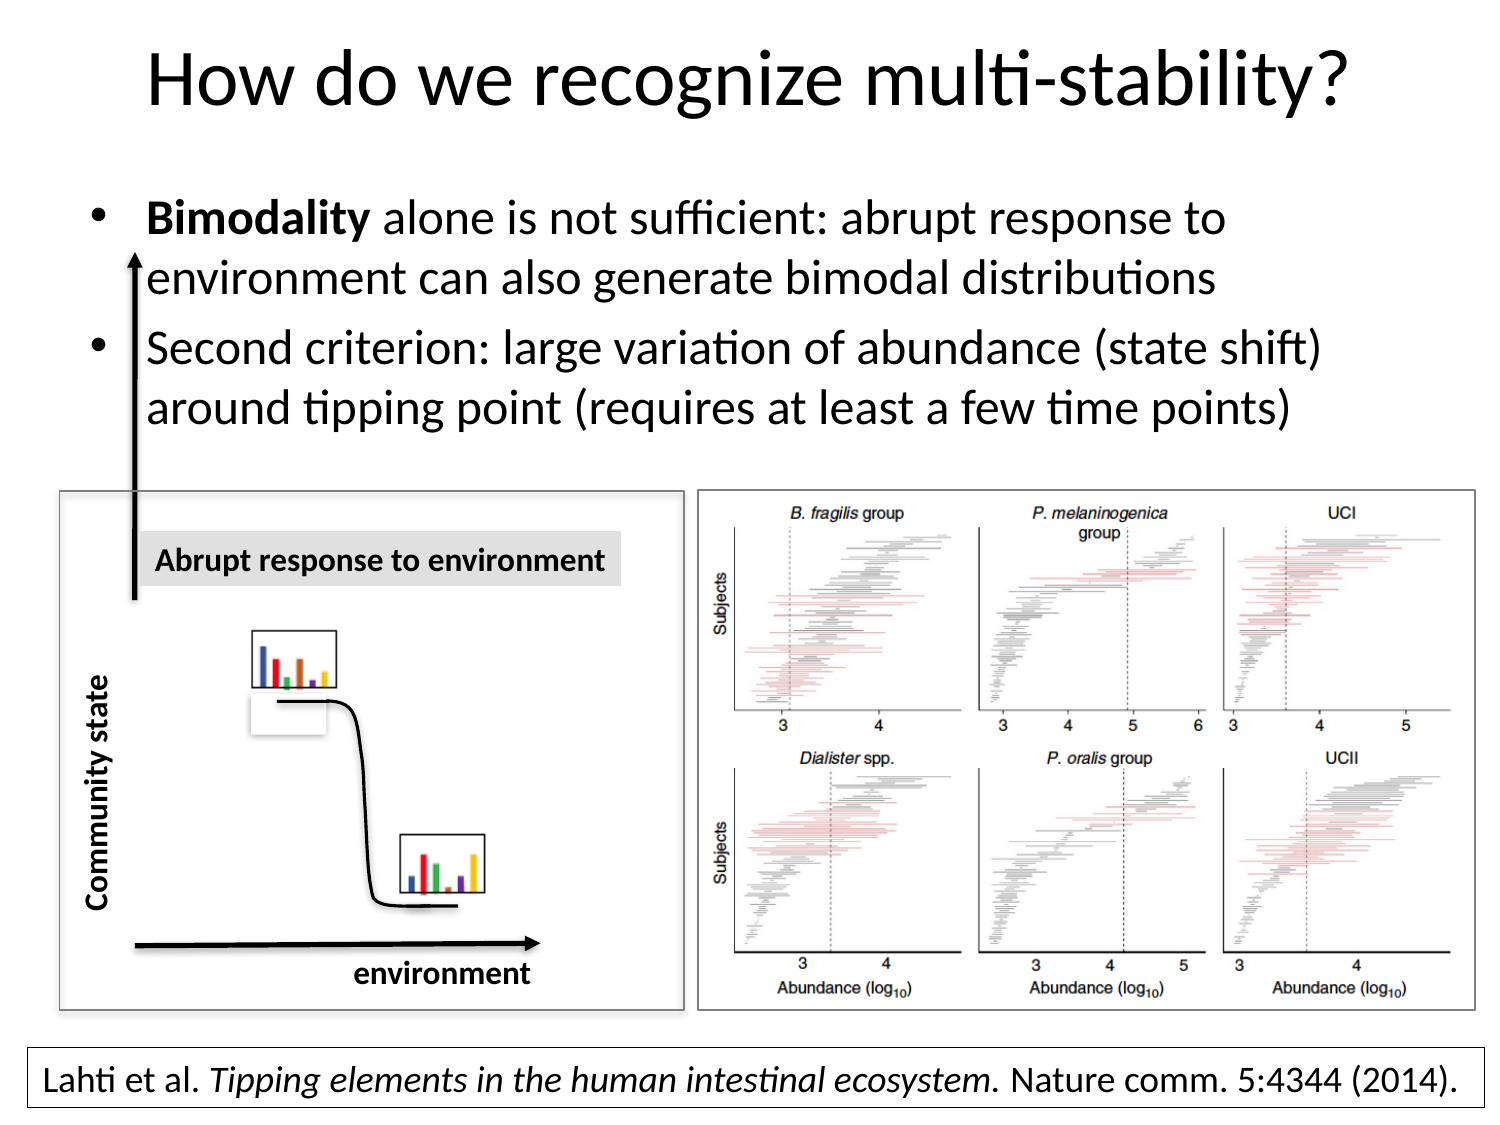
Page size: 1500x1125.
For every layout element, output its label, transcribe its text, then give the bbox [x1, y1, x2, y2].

text_box Lahti et al. Tipping elements in the human intestinal ecosystem. Nature comm. 5:4344 (2014). [27, 1047, 1485, 1108]
text_box [59, 490, 685, 1011]
text_box Bimodality alone is not sufficient: abrupt response to environment can also generate bimodal distributions Second criterion: large variation of abundance (state shift) around tipping point (requires at least a few time points) [75, 177, 1425, 286]
picture [699, 490, 1474, 1010]
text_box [134, 530, 622, 999]
text_box How do we recognize multi-stability? [75, 0, 1425, 167]
